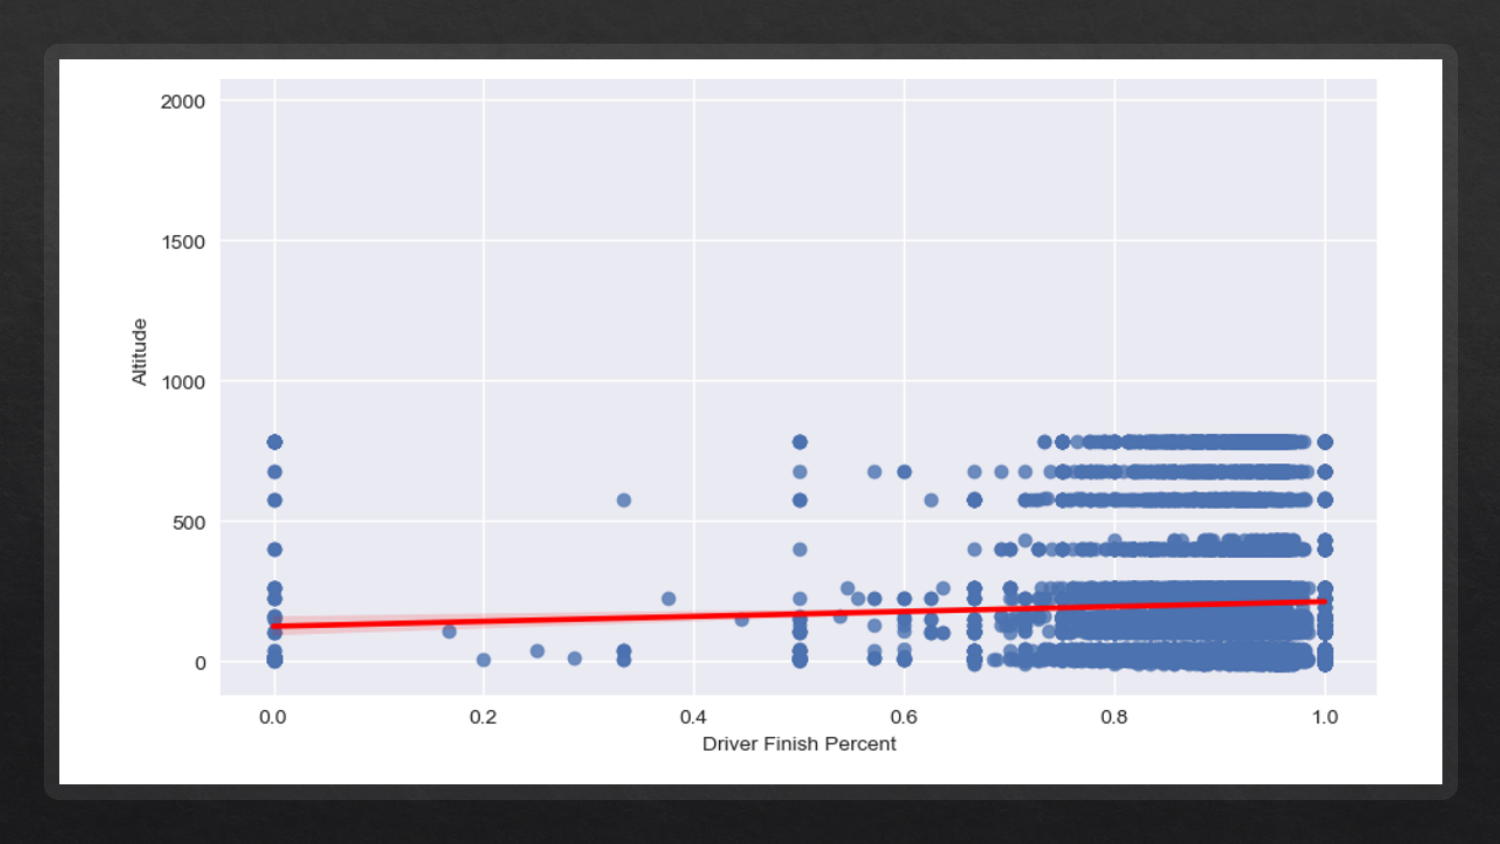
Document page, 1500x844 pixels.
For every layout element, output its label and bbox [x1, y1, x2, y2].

text_box [58, 58, 1444, 786]
picture [78, 78, 1422, 765]
